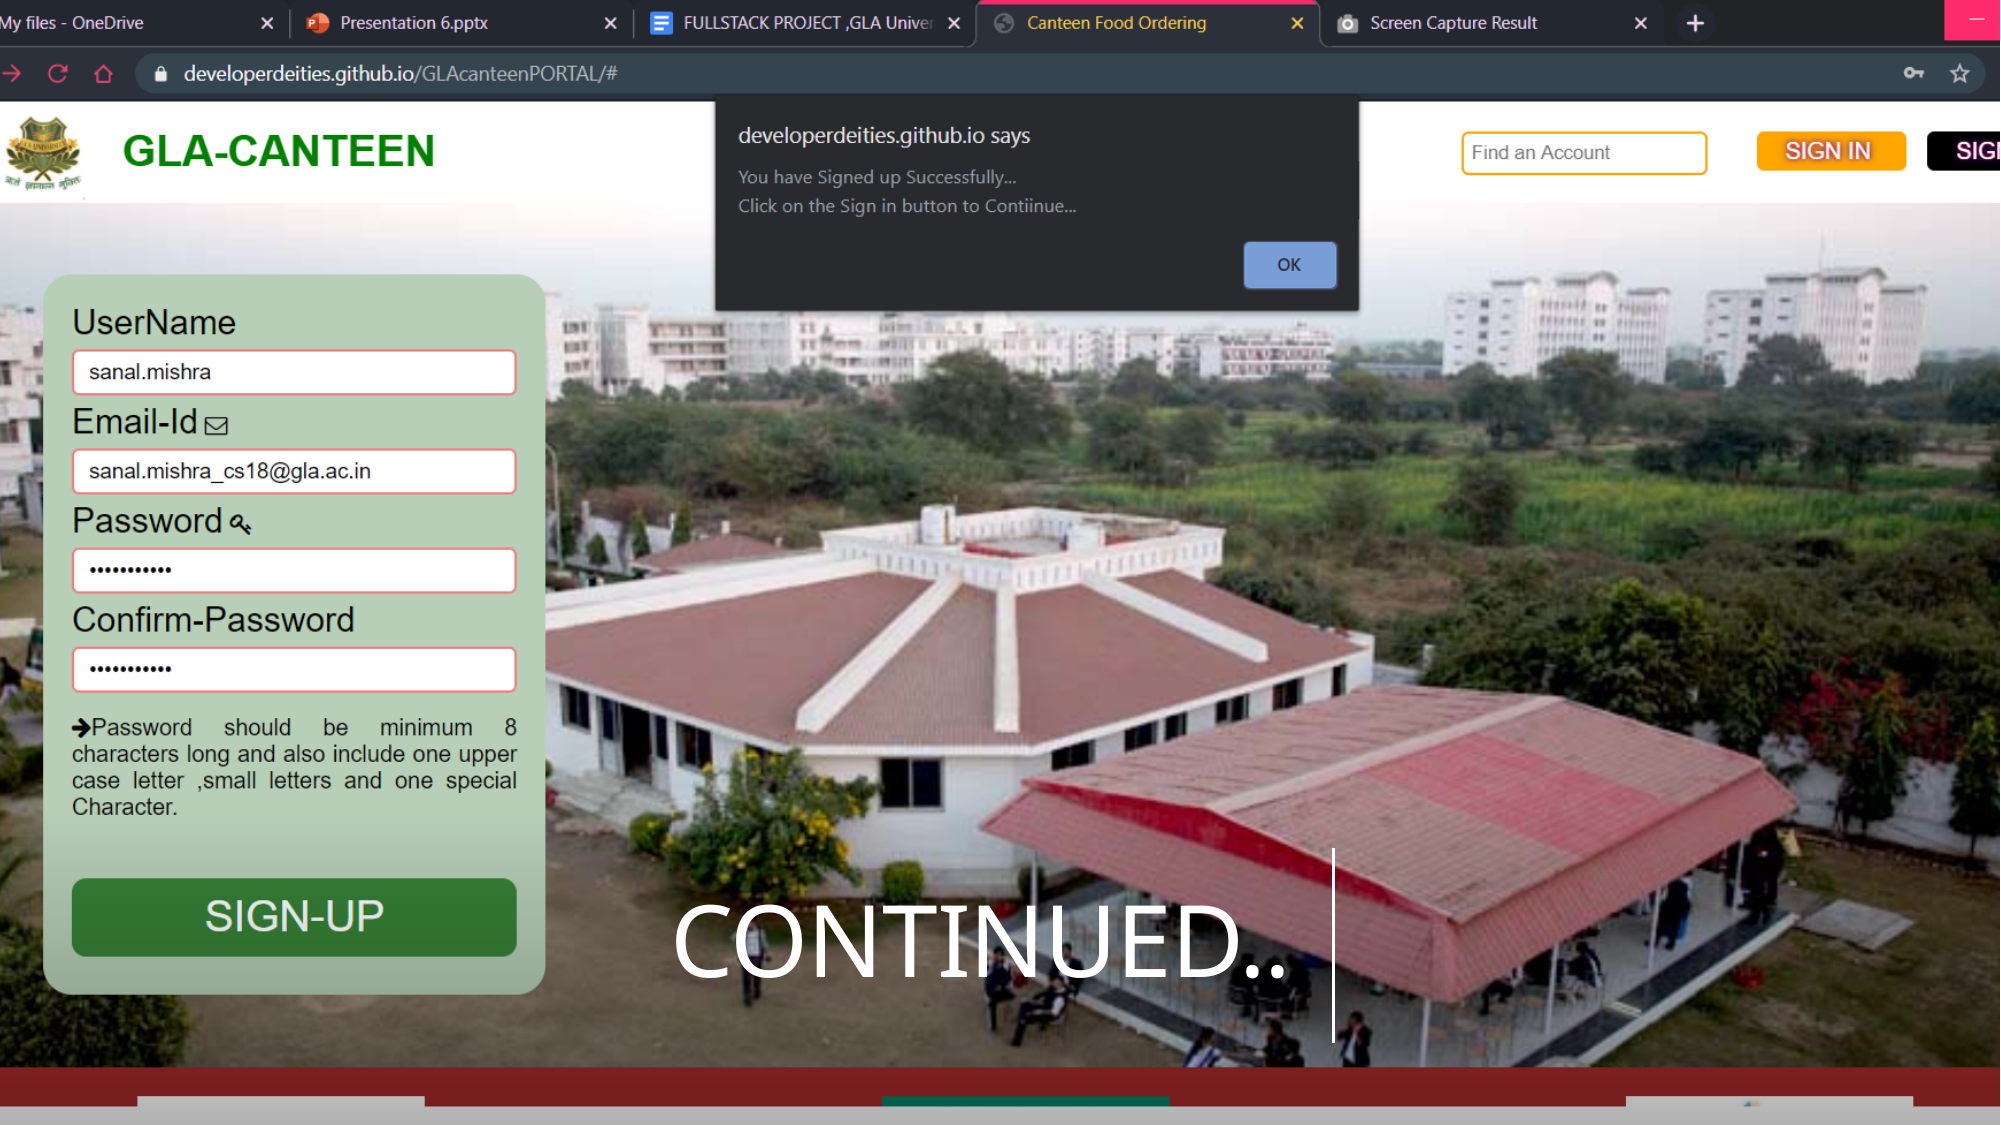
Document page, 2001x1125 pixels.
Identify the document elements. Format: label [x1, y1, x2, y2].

list [0, 0, 2000, 1125]
